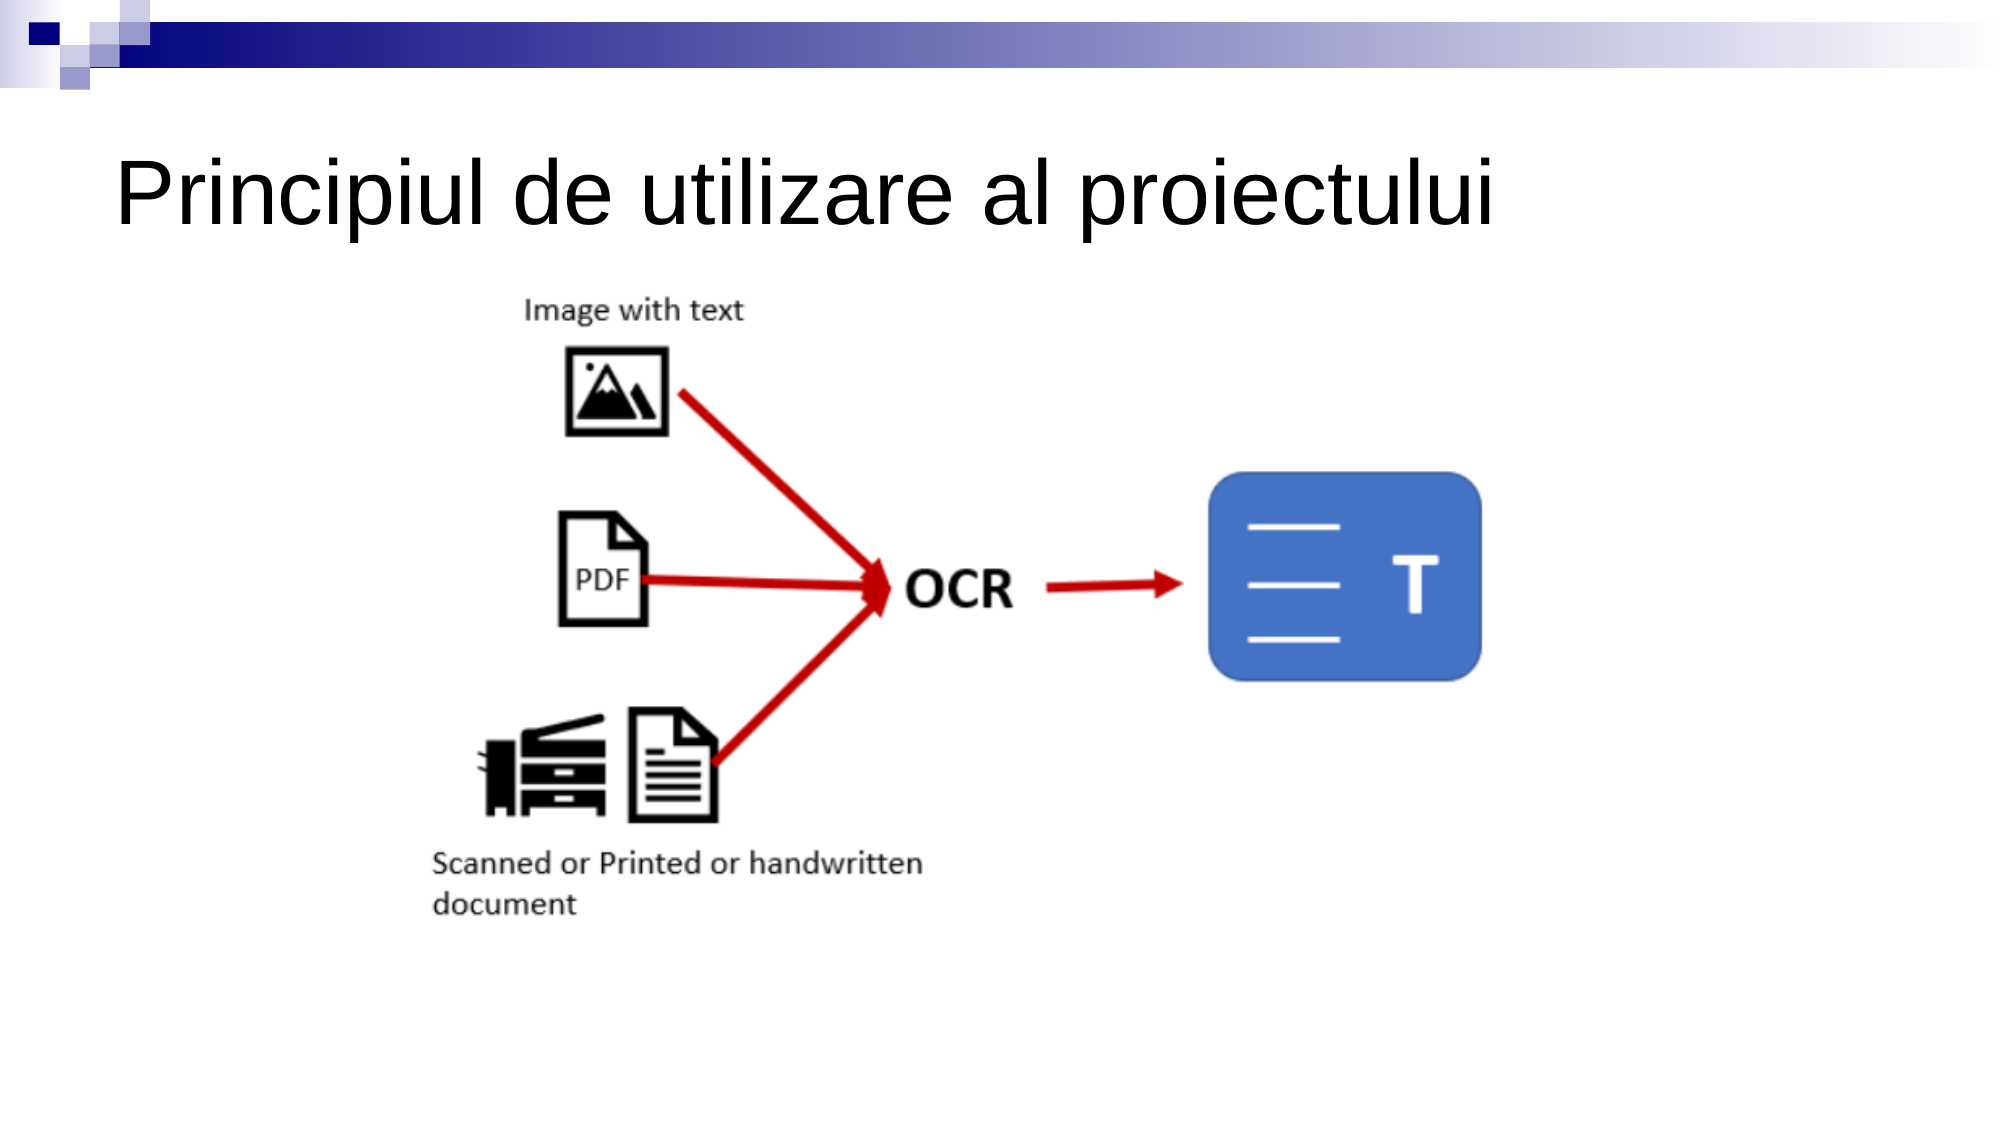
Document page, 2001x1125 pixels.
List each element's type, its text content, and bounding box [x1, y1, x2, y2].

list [388, 264, 1612, 937]
title Principiul de utilizare al proiectului [99, 75, 1900, 300]
